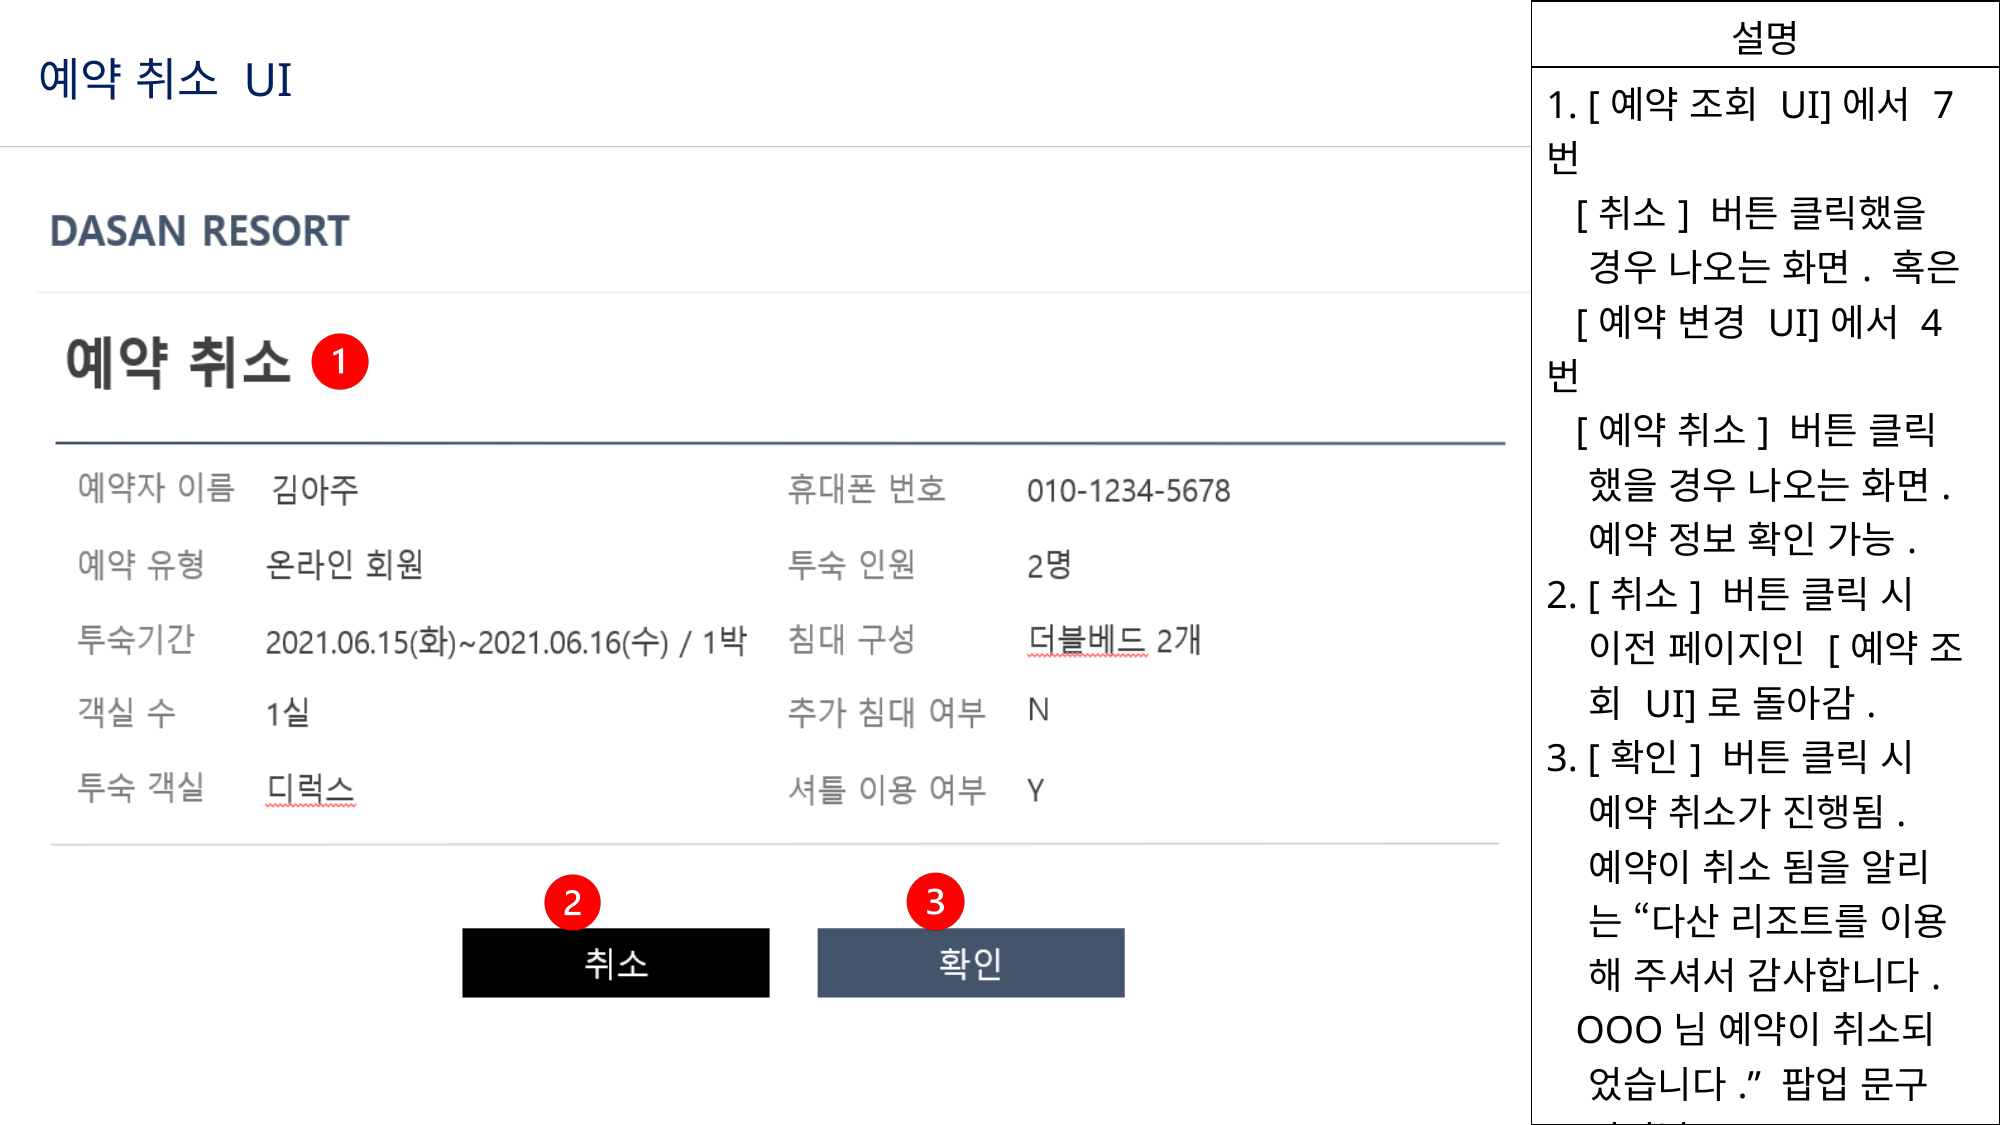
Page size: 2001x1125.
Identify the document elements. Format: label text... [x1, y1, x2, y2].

picture [0, 146, 1585, 1083]
text_box 예약 취소 UI [24, 42, 847, 113]
table_cell 1. [예약 조회 UI]에서 7번 [취소] 버튼 클릭했을 경우 나오는 화면. 혹은 [예약 변경 UI]에서 4번 [예약 취소] 버튼 클릭 했을 경우 나오는 화면. 예약 정보 확인 가능. 2. [취소] 버튼 클릭 시 이전 페이지인 [예약 조 회 UI]로 돌아감. 3. [확인] 버튼 클릭 시 예약 취소가 진행됨. 예약이 취소 됨을 알리 는 “다산 리조트를 이용 해 주셔서 감사합니다. OOO님 예약이 취소되 었습니다.” 팝업 문구 나타남. [1532, 68, 1999, 1124]
table_header 설명 [1532, 2, 1999, 66]
